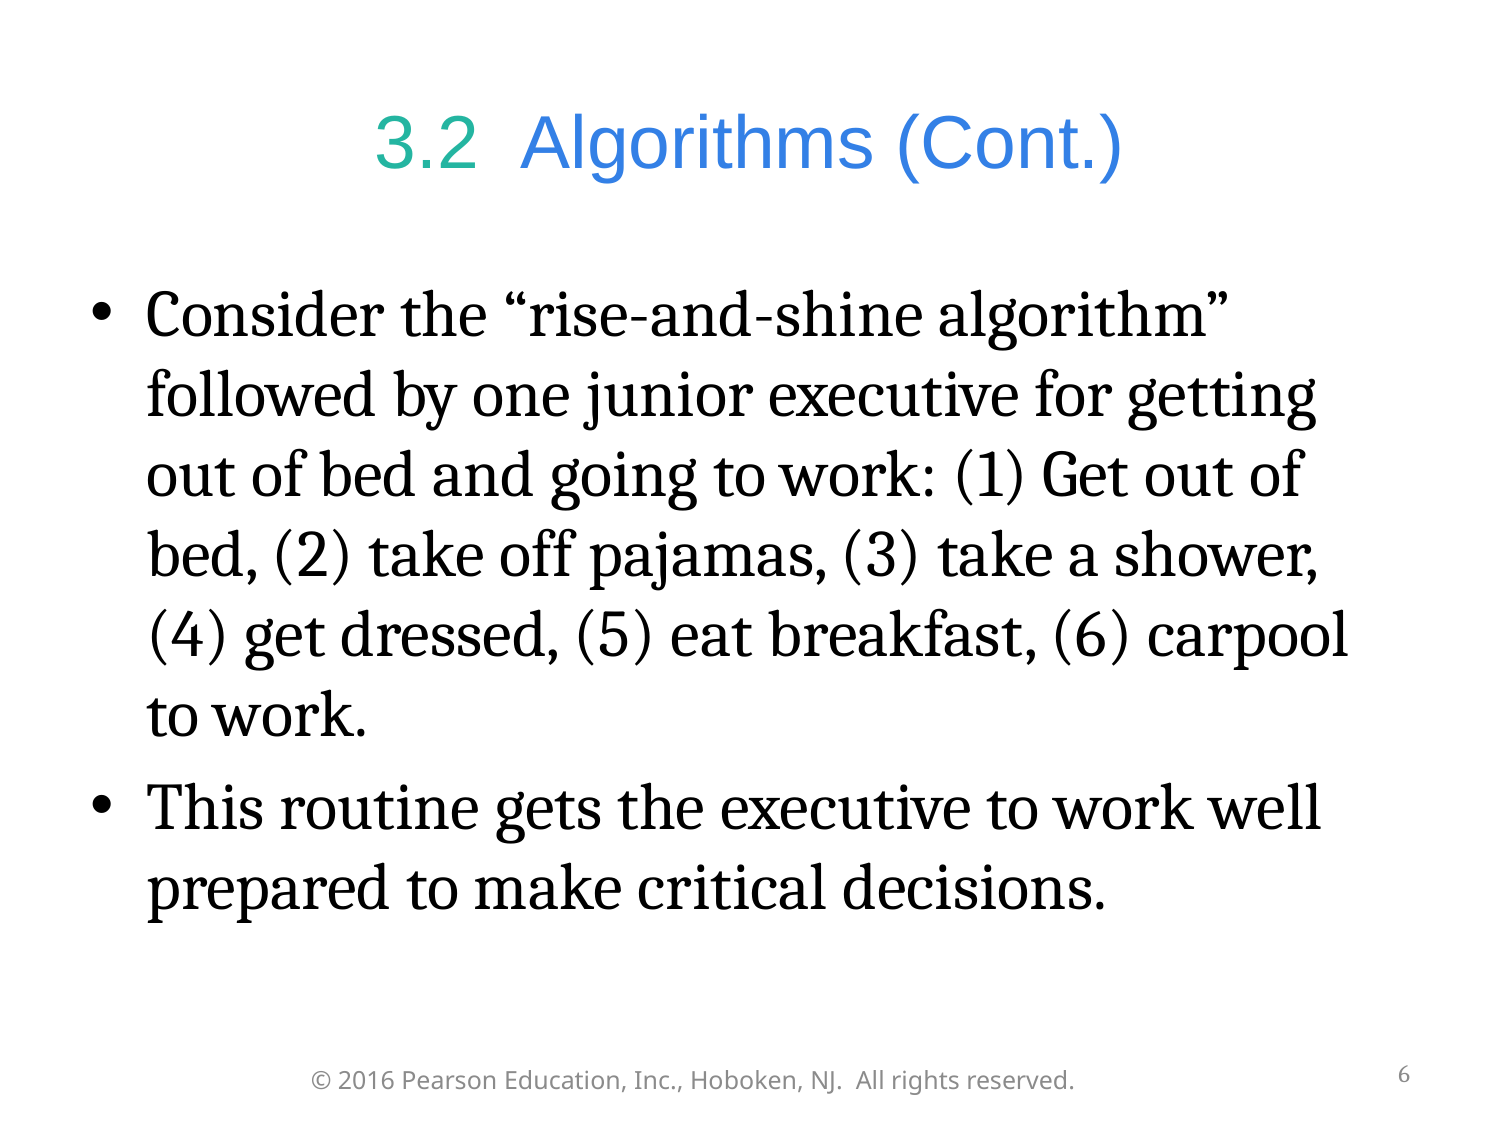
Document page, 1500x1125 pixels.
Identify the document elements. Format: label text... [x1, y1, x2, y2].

slide_number 6 [1074, 1042, 1425, 1103]
list Consider the “rise-and-shine algorithm” followed by one junior executive for getting out of bed and going to work: (1) Get out of bed, (2) take off pajamas, (3) take a shower, (4) get dressed, (5) eat breakfast, (6) carpool to work. This routine gets the executive to work well prepared to make critical decisions. [75, 262, 1425, 1005]
title 3.2 Algorithms (Cont.) [75, 45, 1425, 233]
footer © 2016 Pearson Education, Inc., Hoboken, NJ. All rights reserved. [287, 1050, 1100, 1110]
